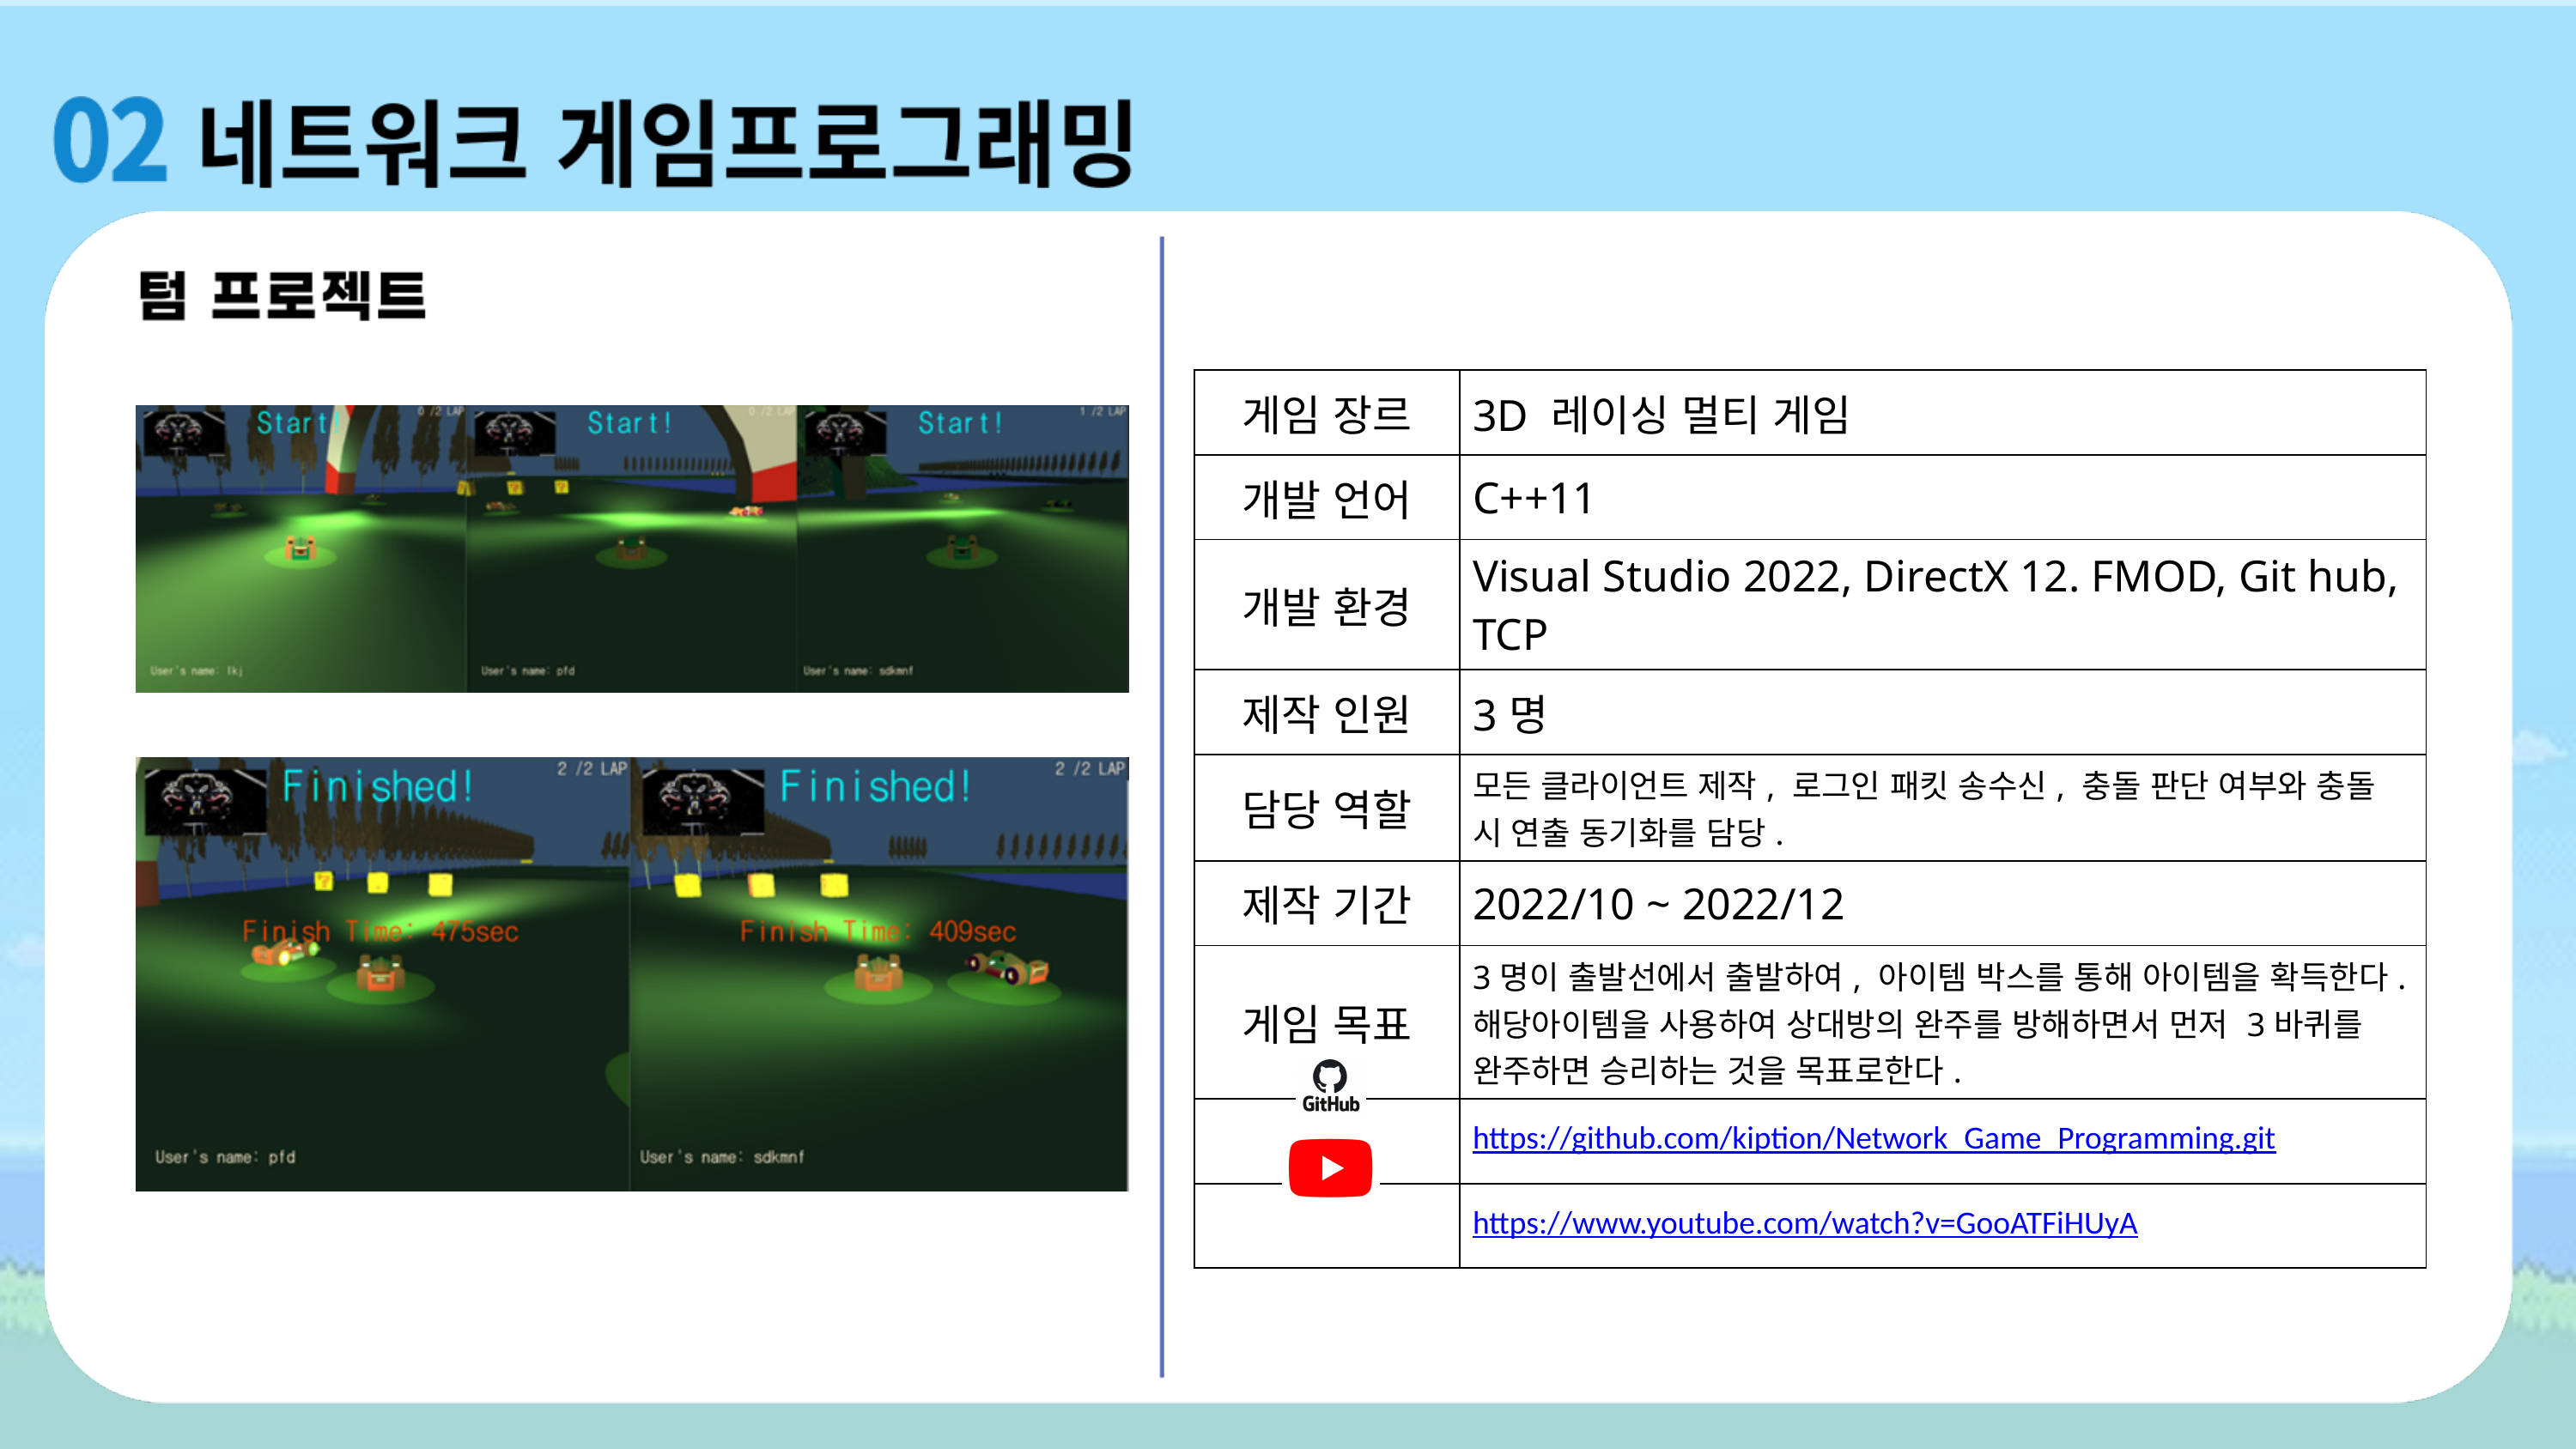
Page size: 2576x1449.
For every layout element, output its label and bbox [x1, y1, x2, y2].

picture [1282, 1132, 1380, 1203]
text_box [45, 211, 2513, 1404]
text_box [136, 757, 1129, 1191]
text_box [0, 0, 2576, 1449]
text_box [590, 804, 1734, 810]
picture [1296, 1056, 1366, 1116]
text_box [136, 404, 1129, 693]
picture [15, 21, 1236, 392]
